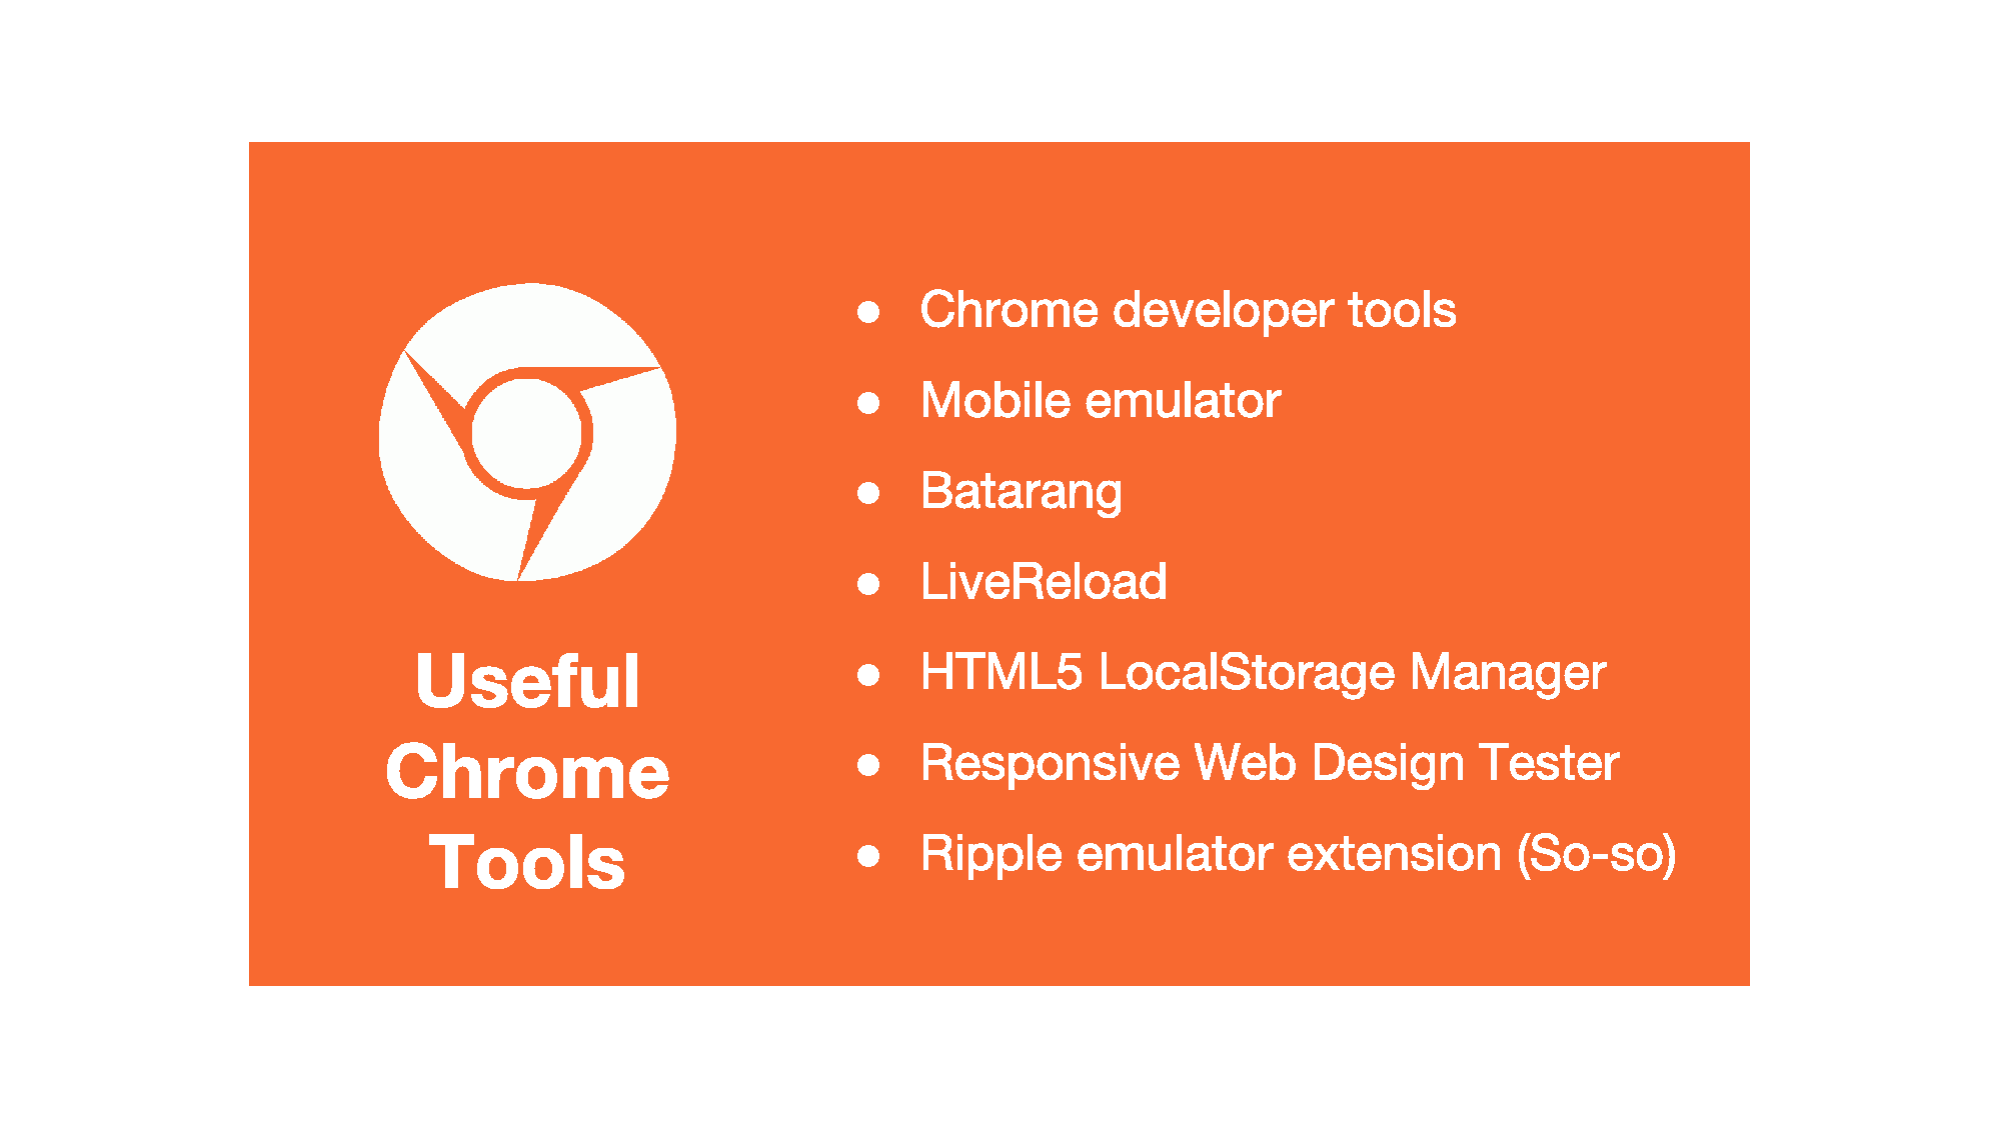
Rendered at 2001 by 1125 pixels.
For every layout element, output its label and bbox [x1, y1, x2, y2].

picture [249, 142, 1750, 986]
